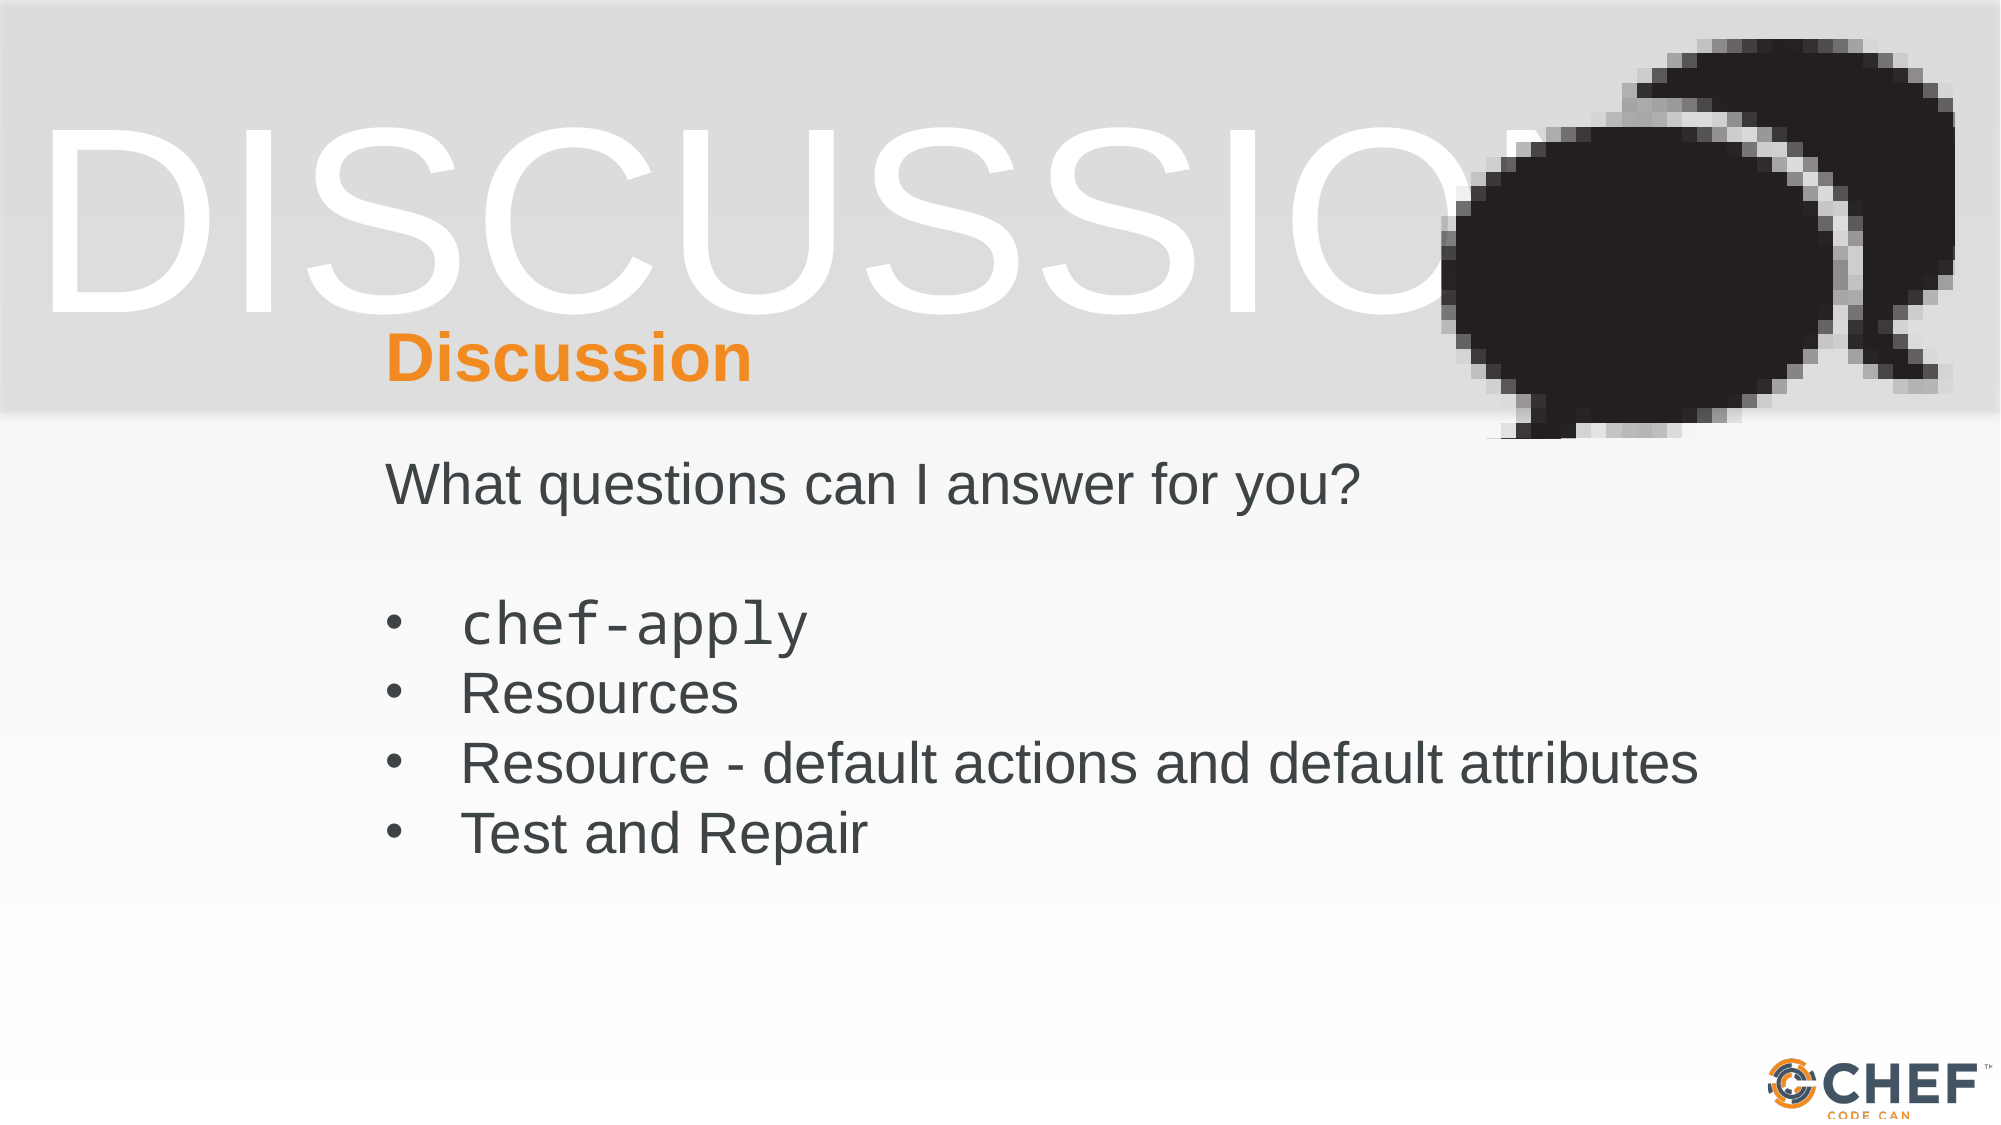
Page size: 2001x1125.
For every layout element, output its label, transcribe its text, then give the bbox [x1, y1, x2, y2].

title Discussion [370, 307, 1721, 412]
subtitle What questions can I answer for you? chef-apply Resources Resource - default actions and default attributes Test and Repair [370, 431, 1721, 1030]
